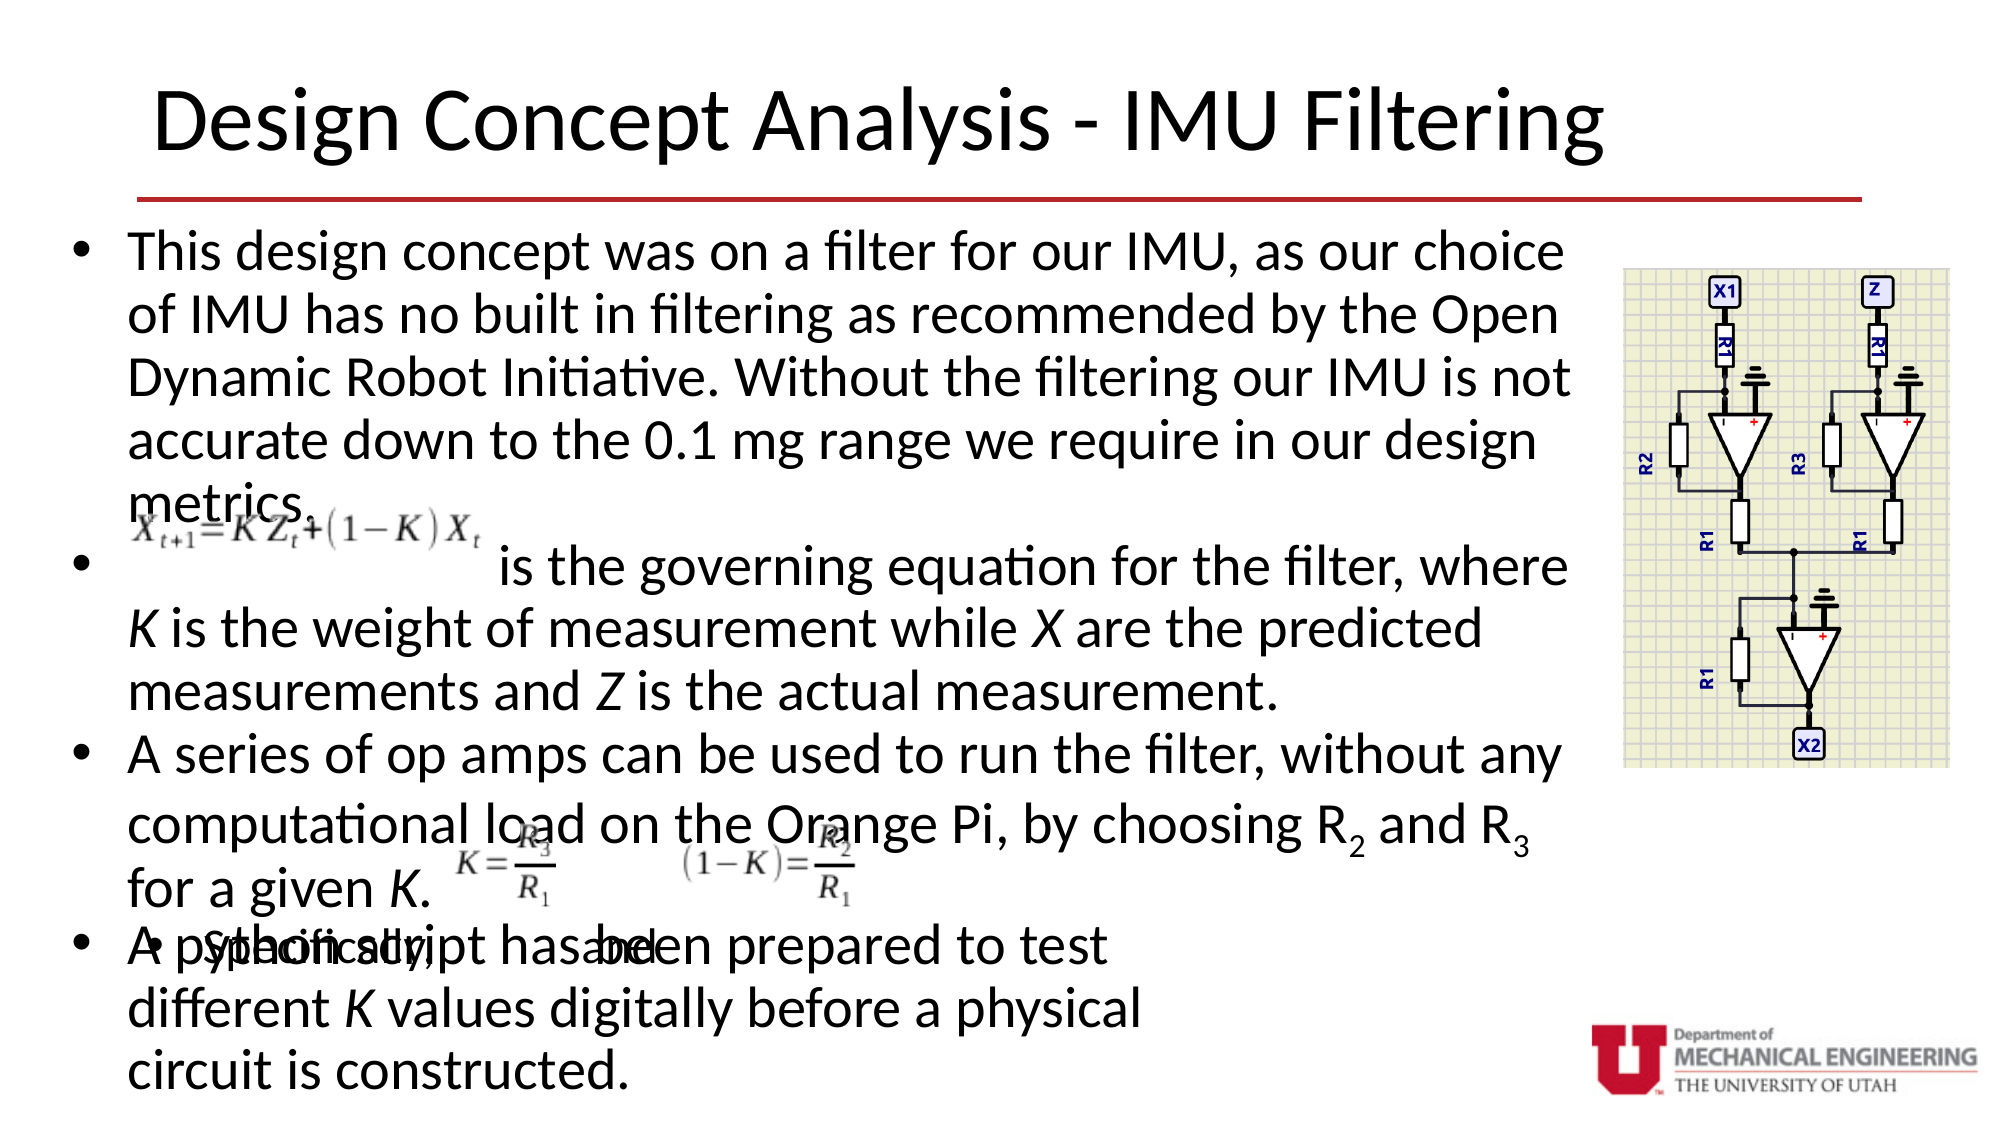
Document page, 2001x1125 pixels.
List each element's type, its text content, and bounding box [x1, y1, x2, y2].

text_box A python script has been prepared to test different K values digitally before a physical circuit is constructed. [37, 898, 1300, 1097]
title Design Concept Analysis - IMU Filtering [137, 59, 1863, 183]
list This design concept was on a filter for our IMU, as our choice of IMU has no built in filtering as recommended by the Open Dynamic Robot Initiative. Without the filtering our IMU is not accurate down to the 0.1 mg range we require in our design metrics. is the governing equation for the filter, where K is the weight of measurement while X are the predicted measurements and Z is the actual measurement. A series of op amps can be used to run the filter, without any computational load on the Orange Pi, by choosing R2 and R3 for a given K. Specifically, and [37, 213, 1623, 986]
picture [454, 818, 557, 914]
picture [682, 818, 858, 914]
picture [1622, 268, 1951, 768]
picture [1591, 990, 1978, 1112]
picture [130, 505, 485, 559]
